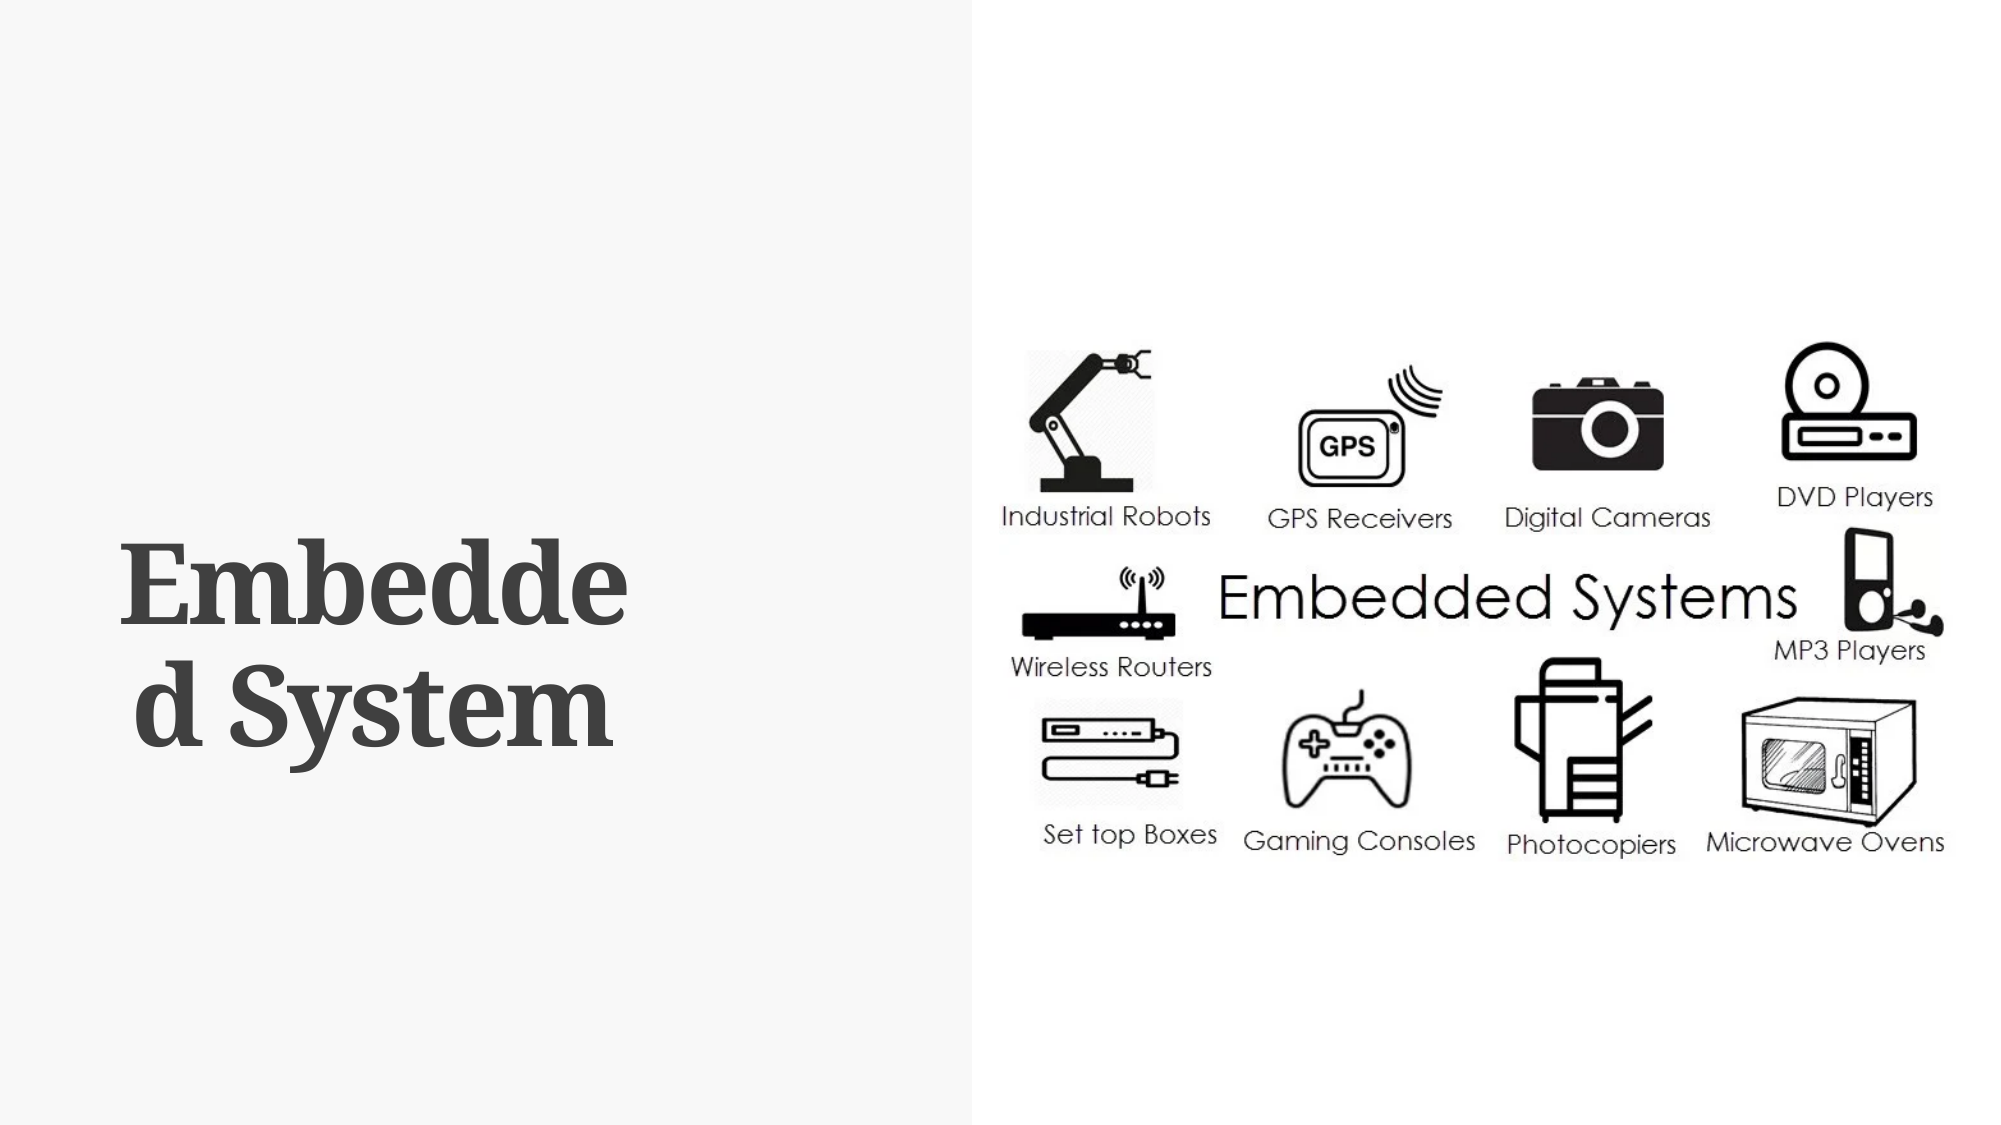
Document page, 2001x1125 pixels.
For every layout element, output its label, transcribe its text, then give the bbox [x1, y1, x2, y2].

title Embedded System [0, 0, 972, 1125]
picture [999, 330, 1958, 868]
